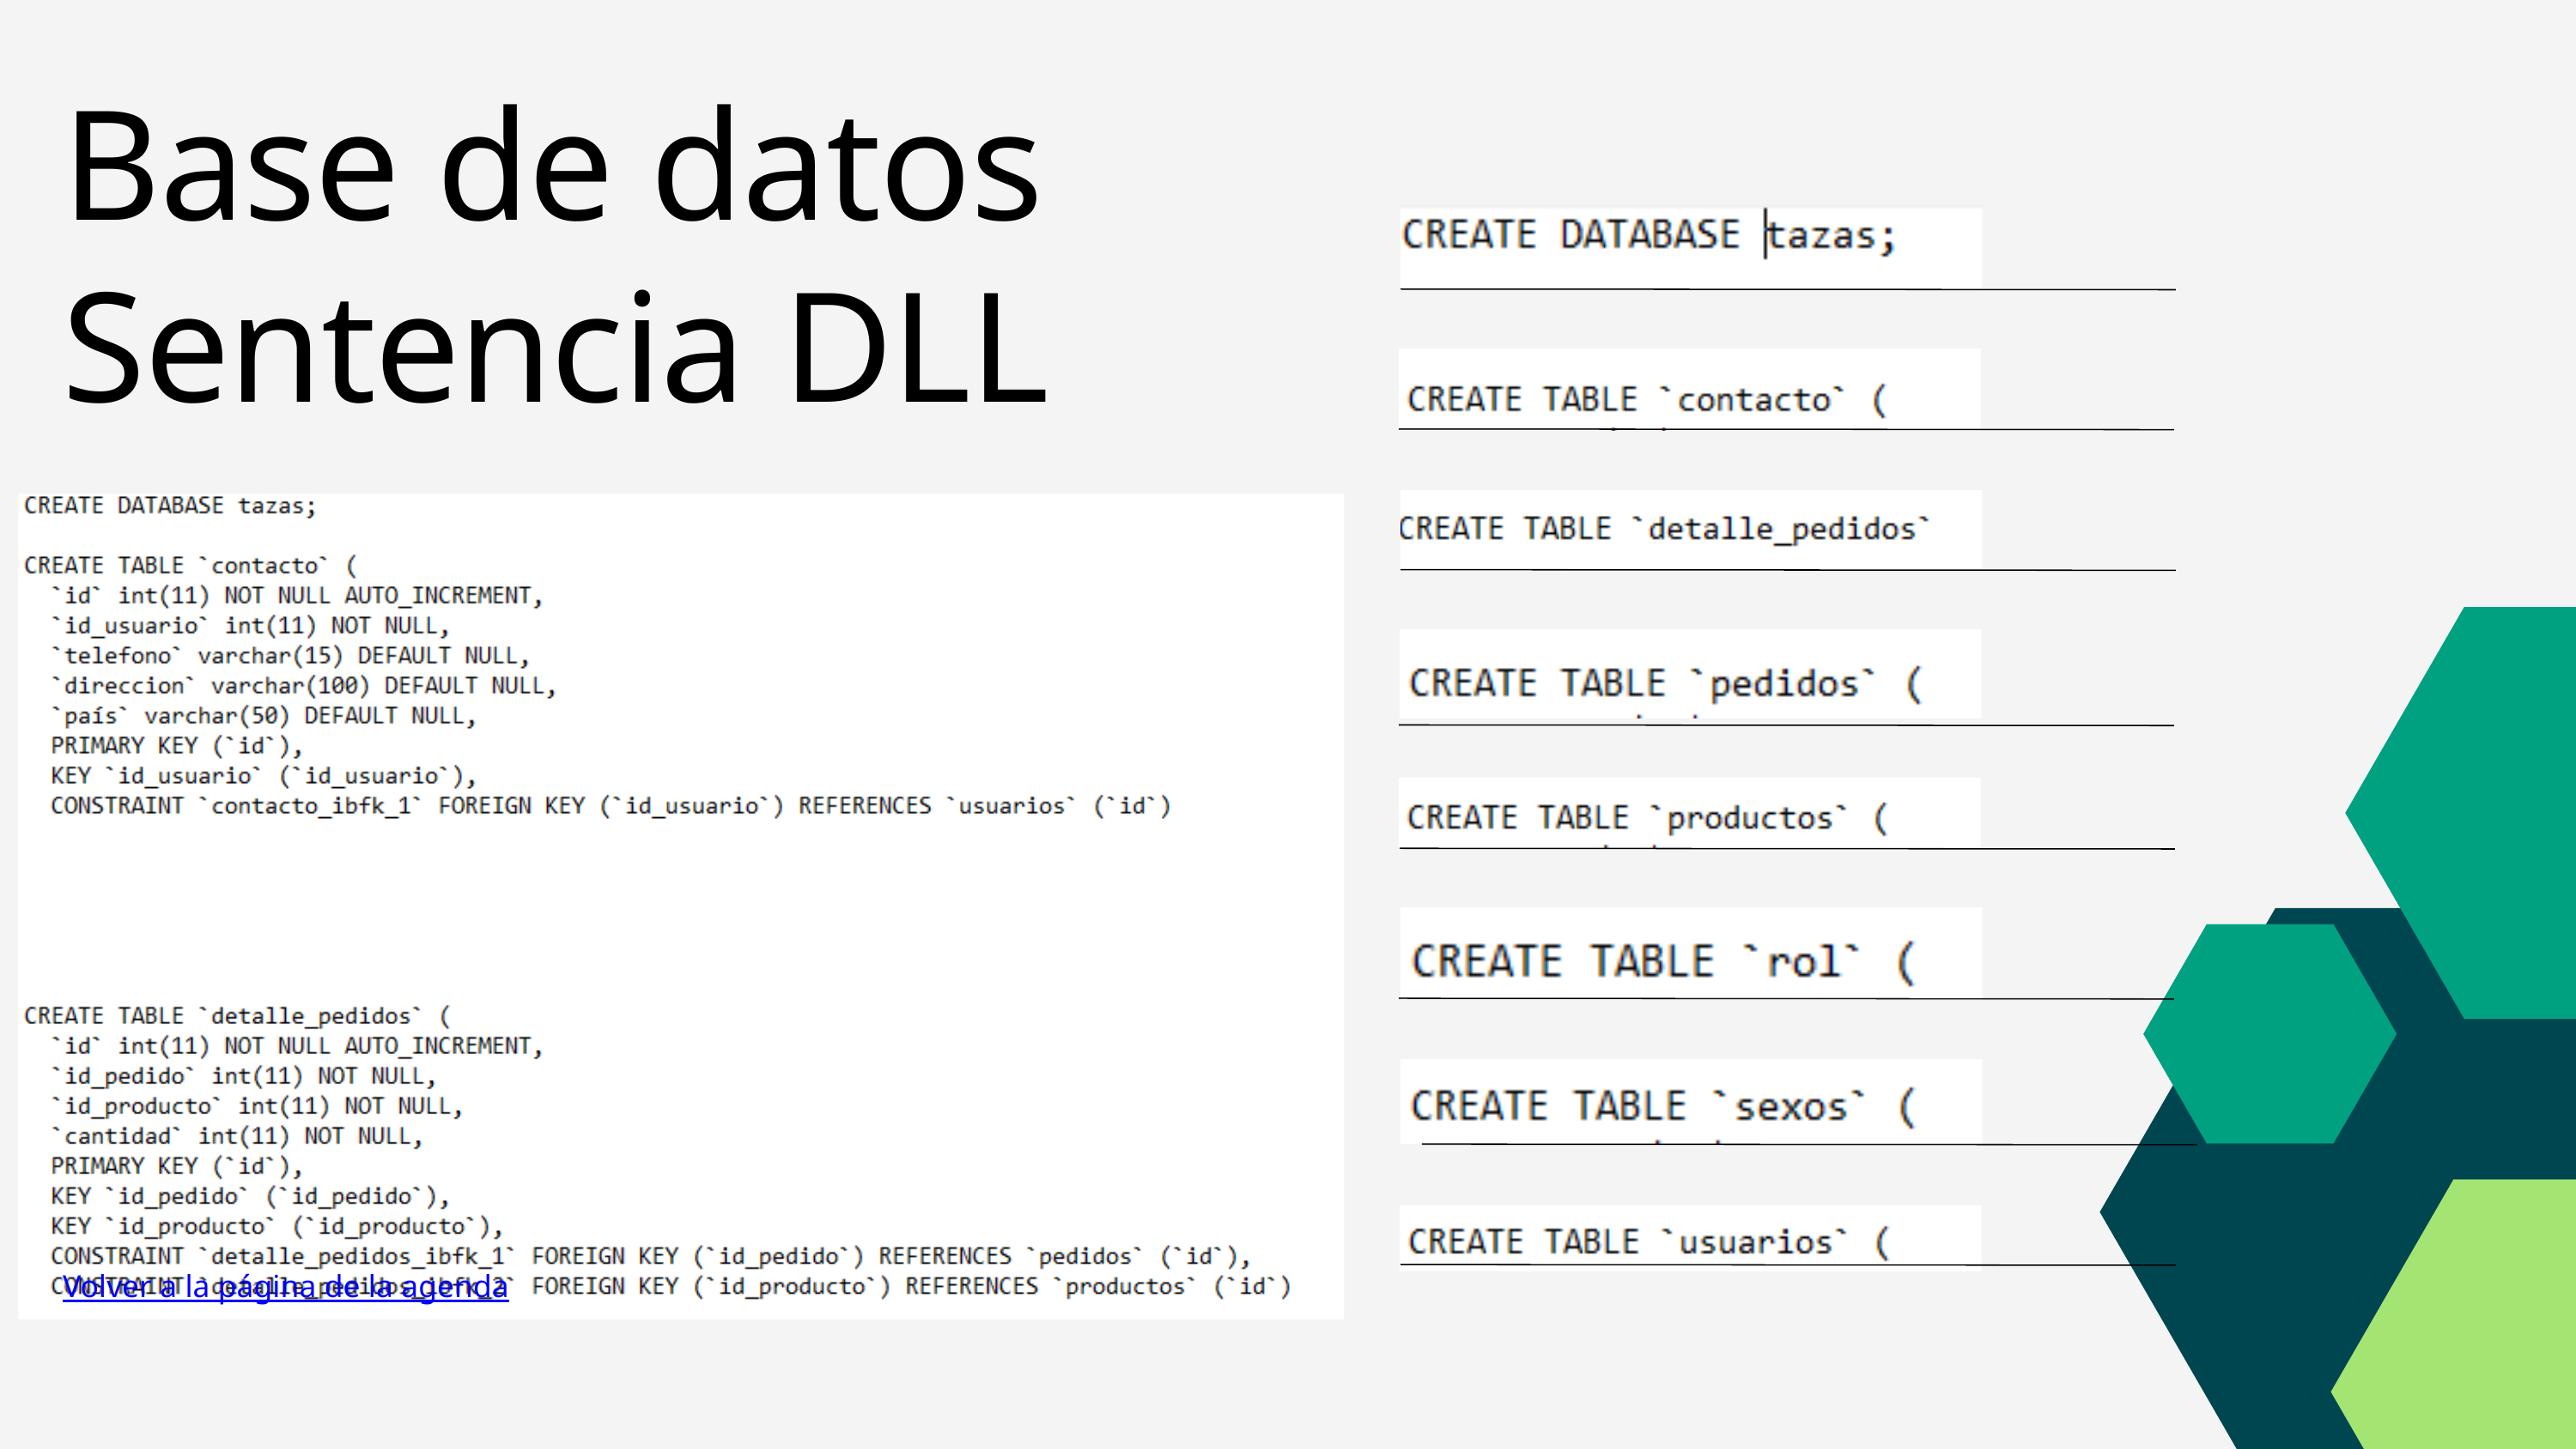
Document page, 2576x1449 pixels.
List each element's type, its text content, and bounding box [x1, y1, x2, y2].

text_box Volver a la página de la agenda [63, 1265, 800, 1308]
text_box [1400, 490, 1983, 569]
text_box [1400, 629, 1982, 718]
text_box [1399, 778, 1981, 848]
text_box [1400, 1205, 1982, 1271]
text_box Base de datos Sentencia DLL [62, 68, 1329, 433]
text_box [2330, 1179, 2576, 1449]
text_box [18, 494, 1345, 1319]
text_box [1400, 1059, 1983, 1144]
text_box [2142, 924, 2397, 1144]
text_box [1400, 204, 1983, 288]
text_box [1400, 907, 1983, 1000]
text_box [2099, 907, 2576, 1449]
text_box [2344, 606, 2576, 1020]
text_box [1399, 349, 1981, 431]
